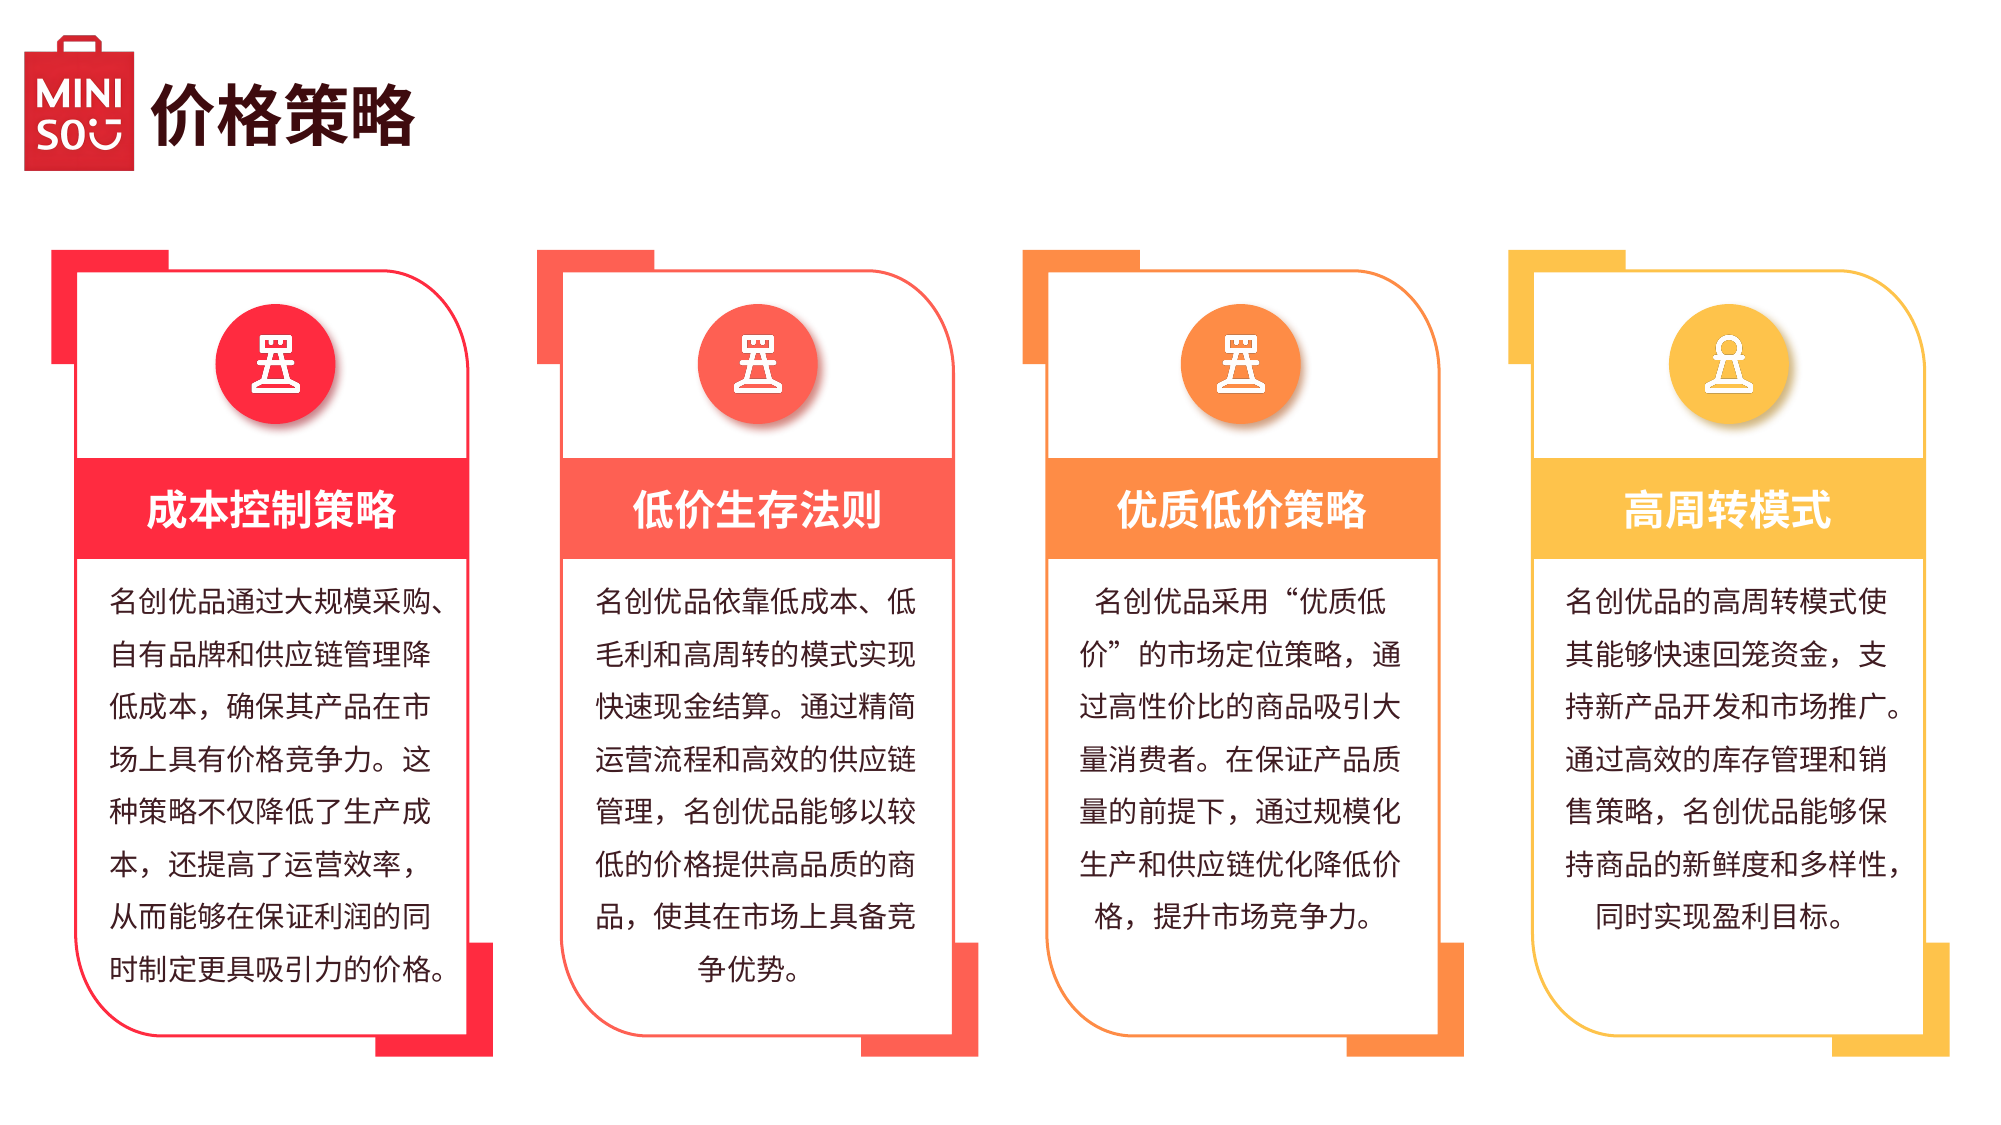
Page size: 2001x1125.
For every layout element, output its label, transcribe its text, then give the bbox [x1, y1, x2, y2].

picture [22, 35, 136, 173]
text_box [1022, 249, 1465, 1058]
text_box 价格策略 [136, 47, 2000, 166]
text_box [1507, 249, 1951, 1058]
picture [1208, 332, 1273, 396]
picture [243, 332, 308, 396]
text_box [536, 249, 979, 1058]
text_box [50, 249, 494, 1058]
picture [1696, 332, 1762, 396]
picture [725, 332, 790, 396]
